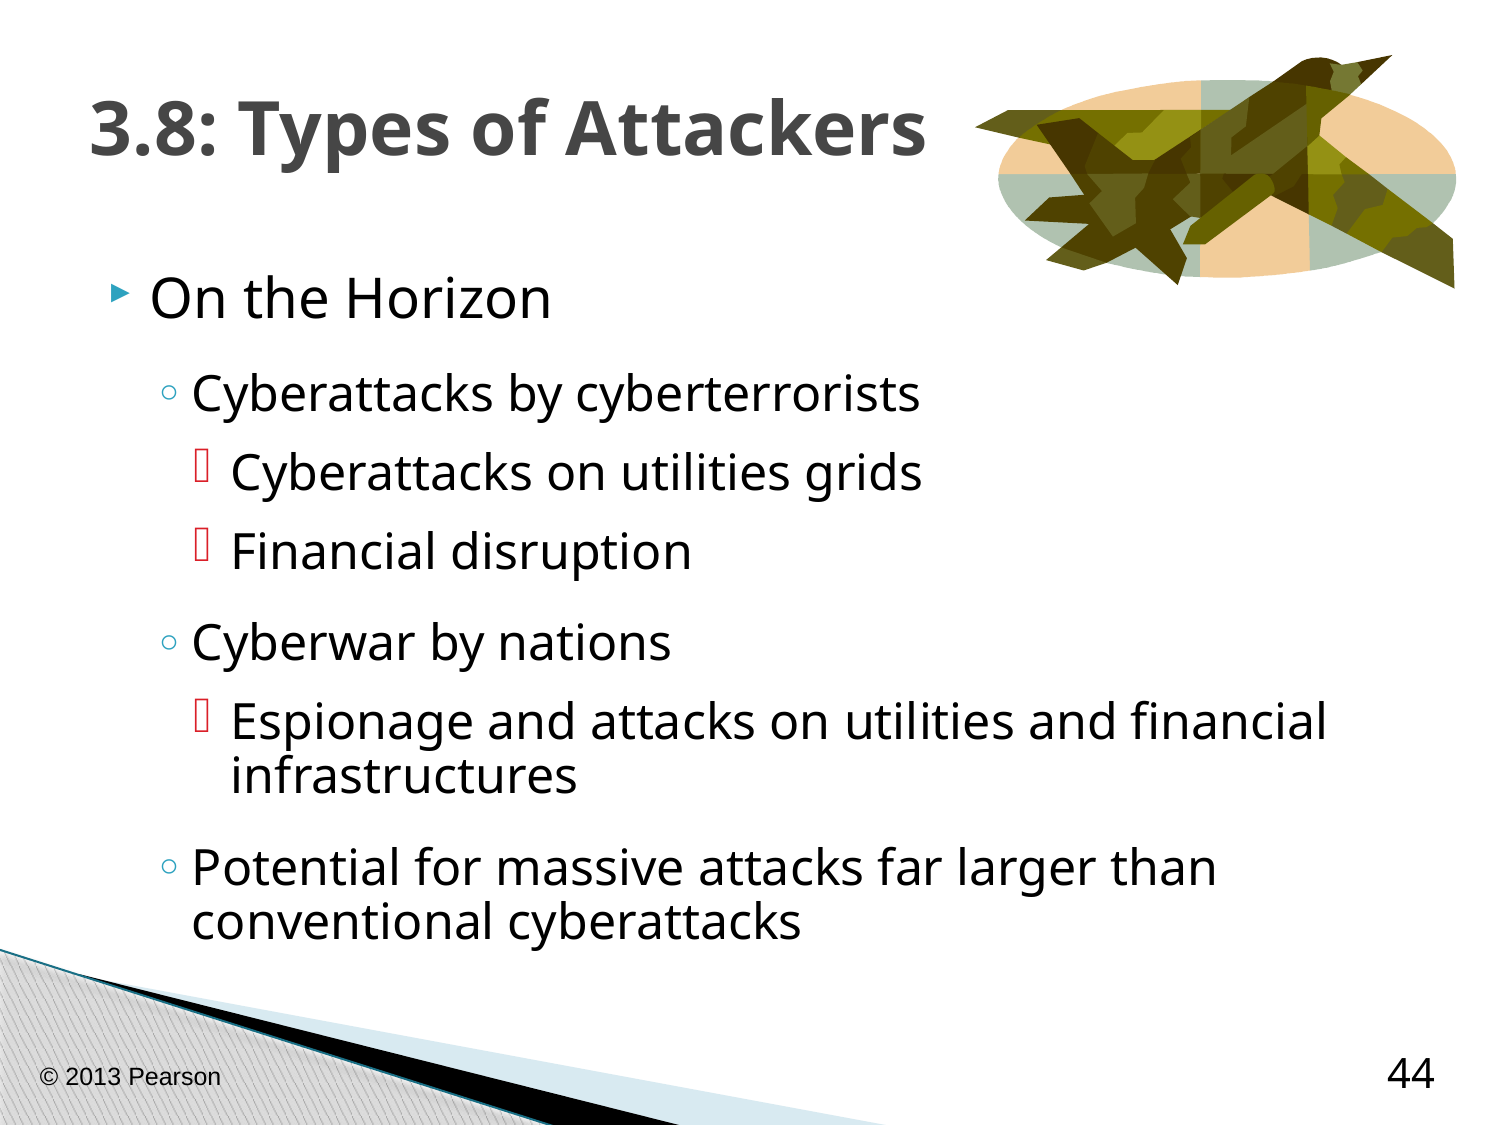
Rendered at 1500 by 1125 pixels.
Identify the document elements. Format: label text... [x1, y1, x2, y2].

picture [974, 49, 1462, 294]
slide_number 44 [1325, 1051, 1450, 1112]
footer © 2013 Pearson [24, 1050, 238, 1098]
title 3.8: Types of Attackers [75, 50, 974, 200]
list On the Horizon Cyberattacks by cyberterrorists Cyberattacks on utilities grids Financial disruption Cyberwar by nations Espionage and attacks on utilities and financial infrastructures Potential for massive attacks far larger than conventional cyberattacks [74, 262, 1426, 986]
